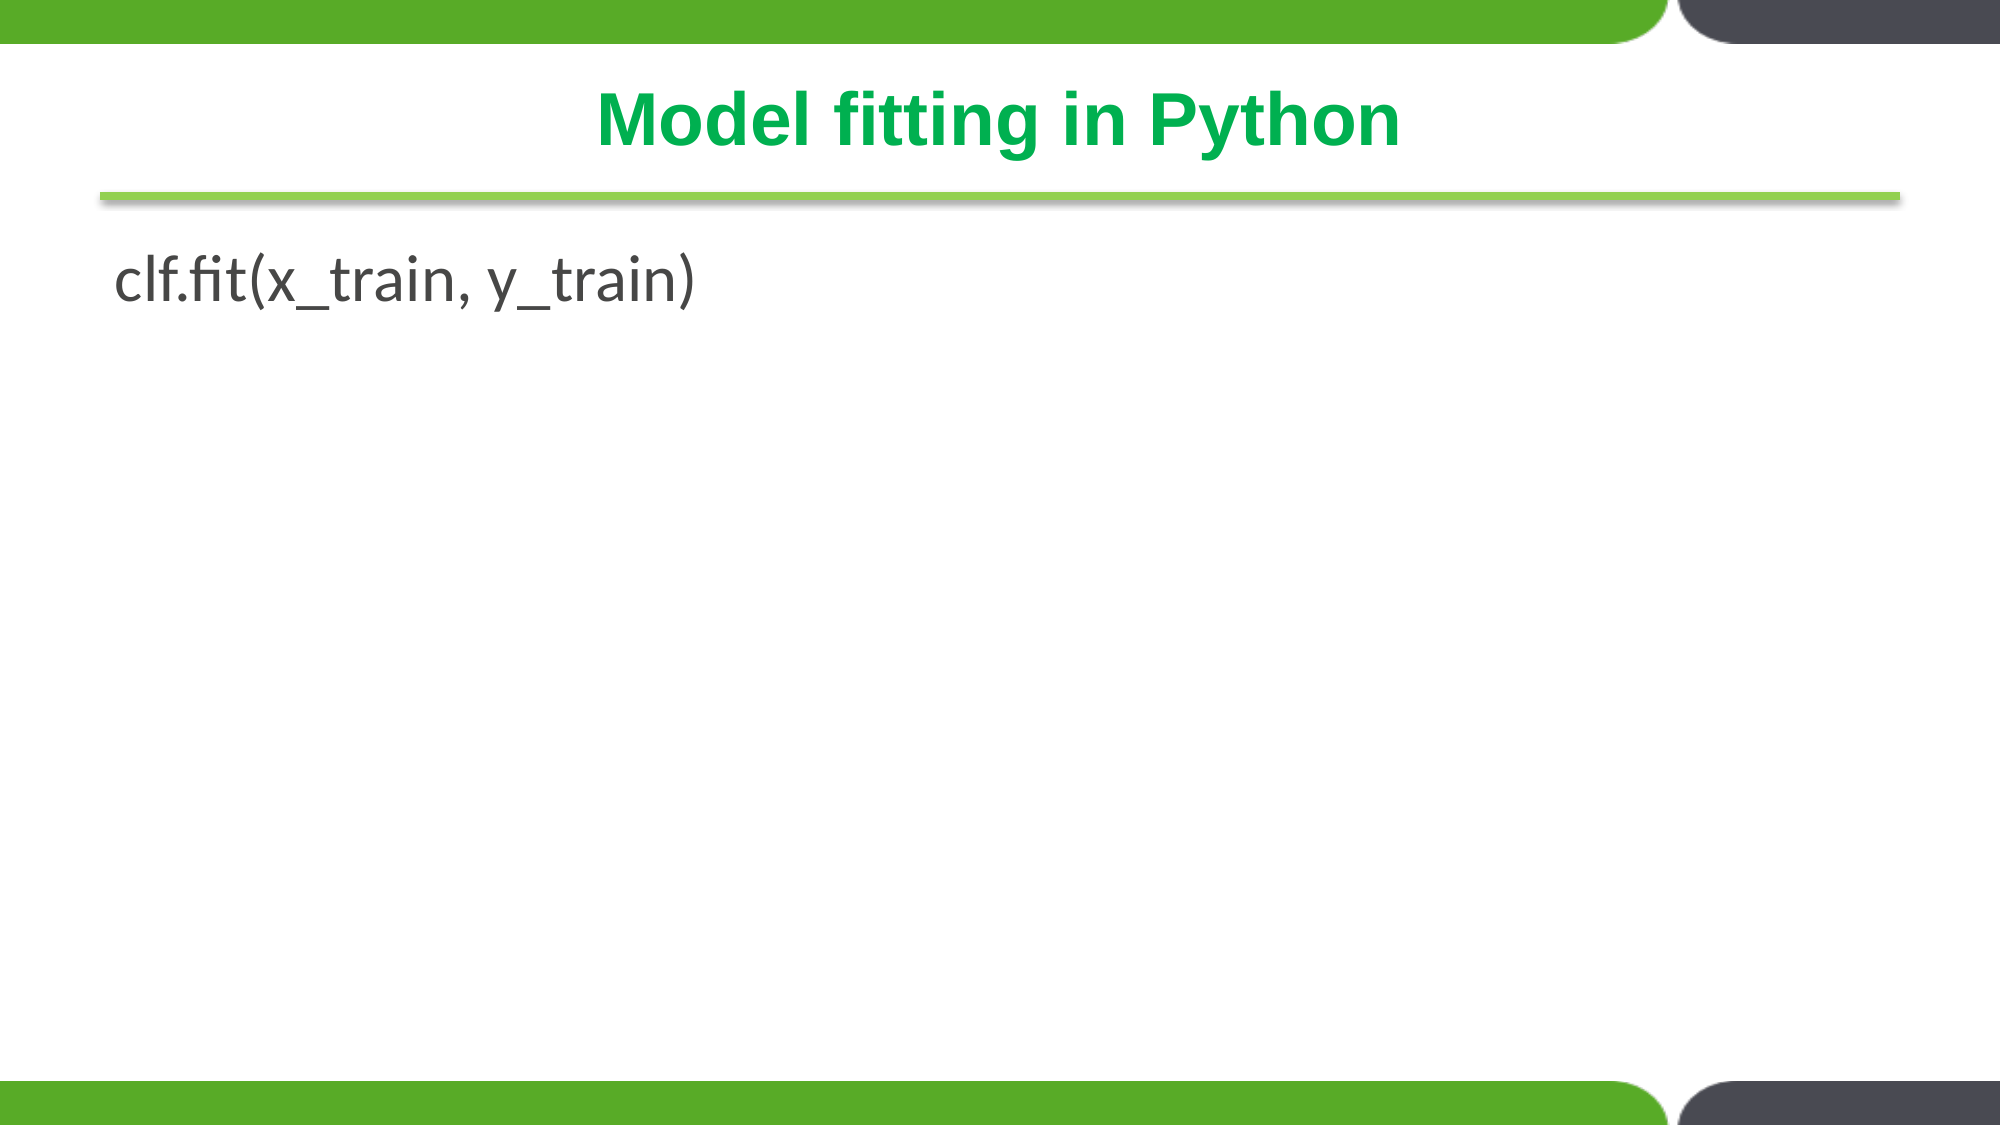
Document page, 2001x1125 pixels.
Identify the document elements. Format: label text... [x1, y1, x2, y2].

list clf.fit(x_train, y_train) [99, 227, 1614, 1058]
slide_number [1690, 1081, 2000, 1125]
title Model fitting in Python [99, 50, 1900, 181]
